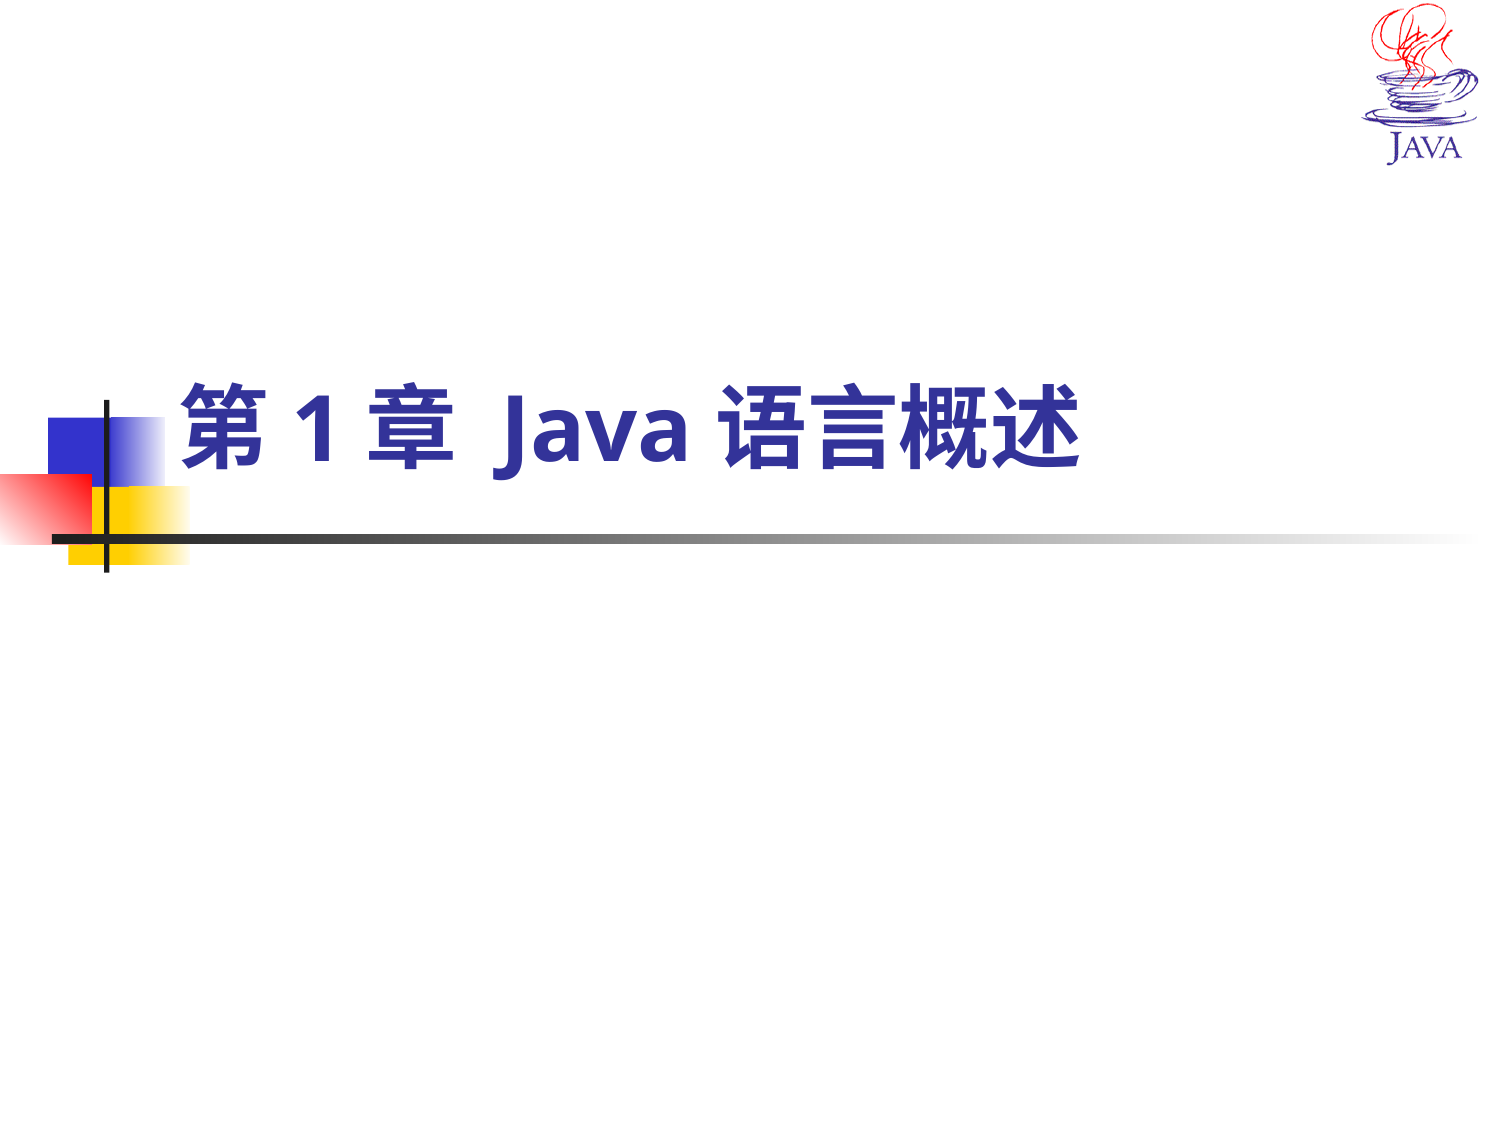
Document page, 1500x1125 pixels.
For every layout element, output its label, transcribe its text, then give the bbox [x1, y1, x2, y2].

picture [1352, 0, 1495, 169]
title 第1章 Java语言概述 [162, 299, 1438, 488]
